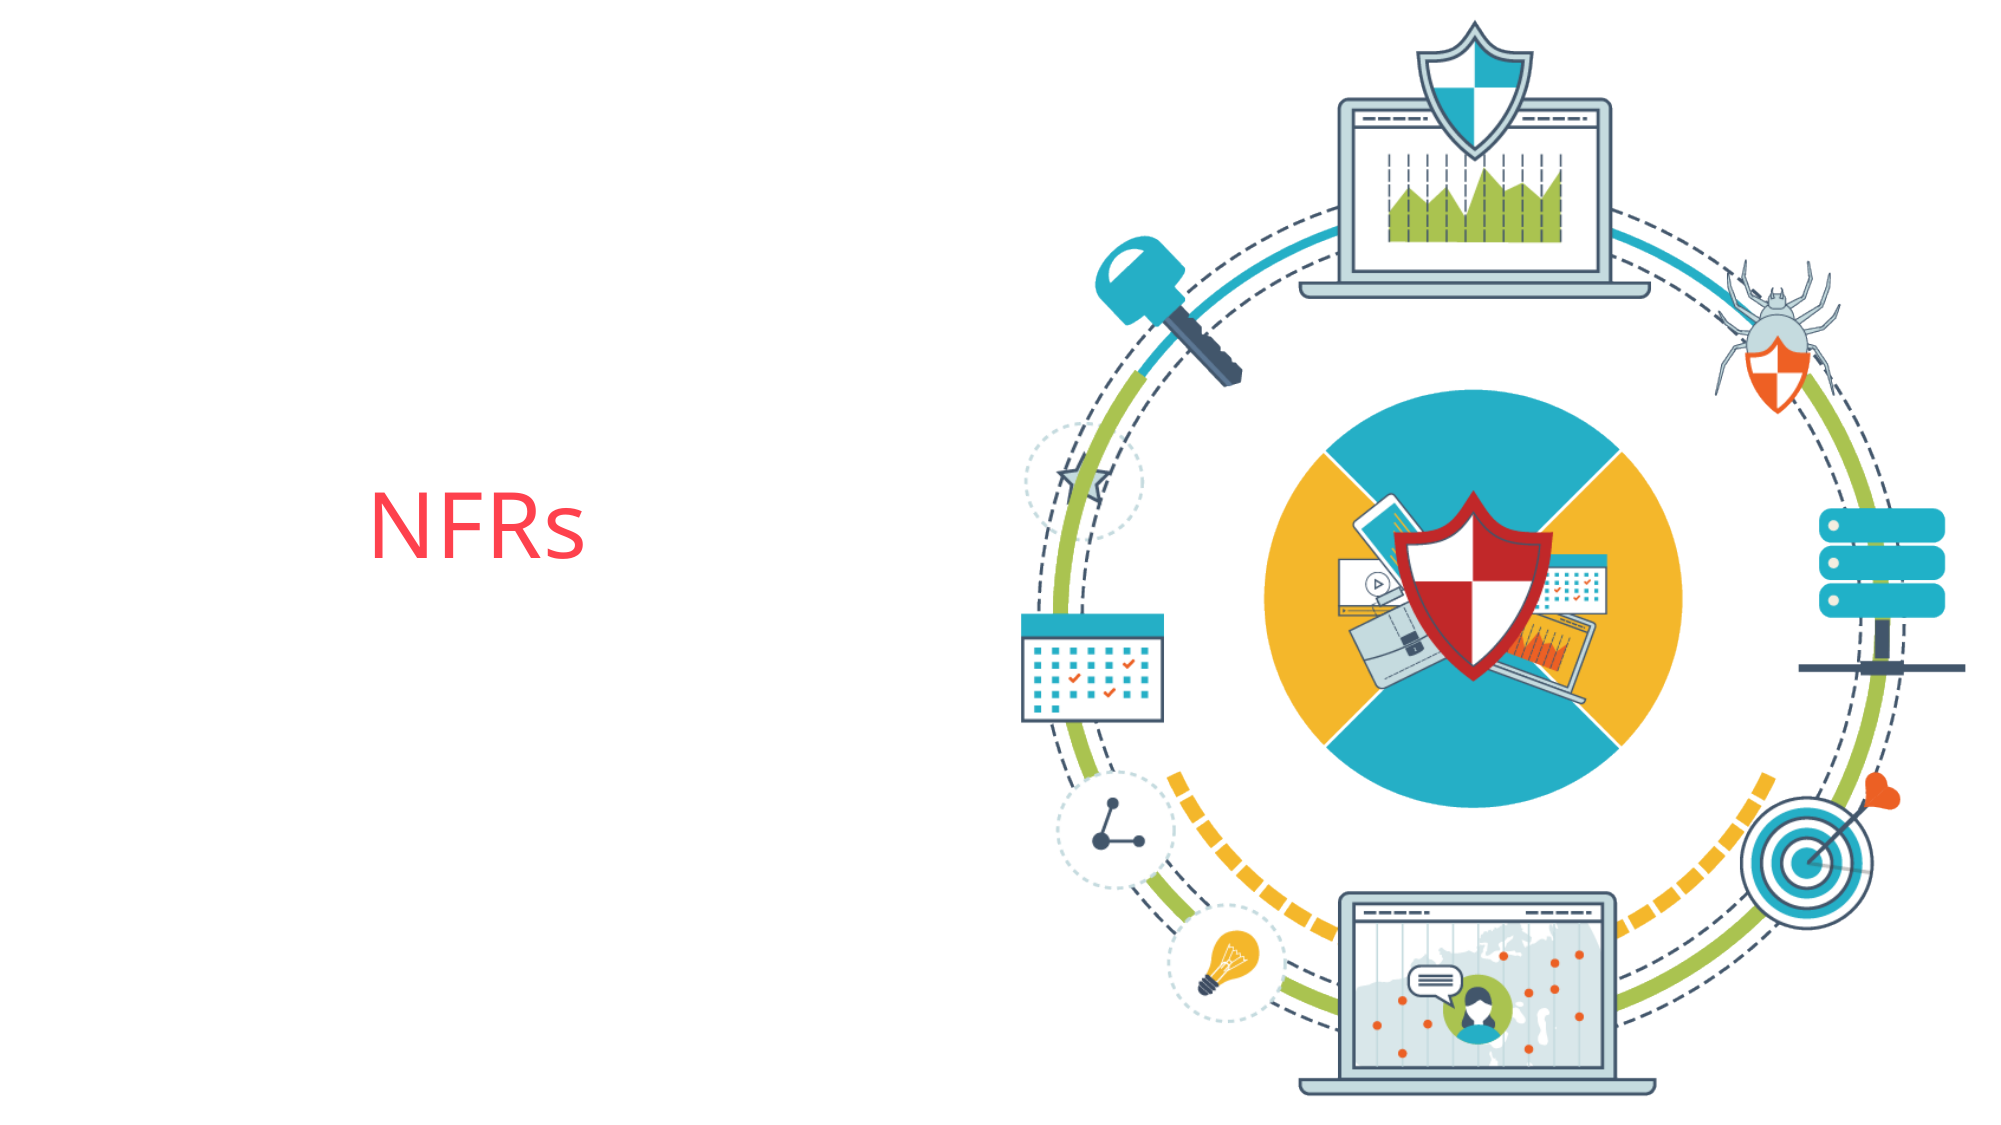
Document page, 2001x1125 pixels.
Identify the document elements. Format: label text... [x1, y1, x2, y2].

title NFRs [365, 467, 590, 563]
picture [961, 0, 2000, 1125]
